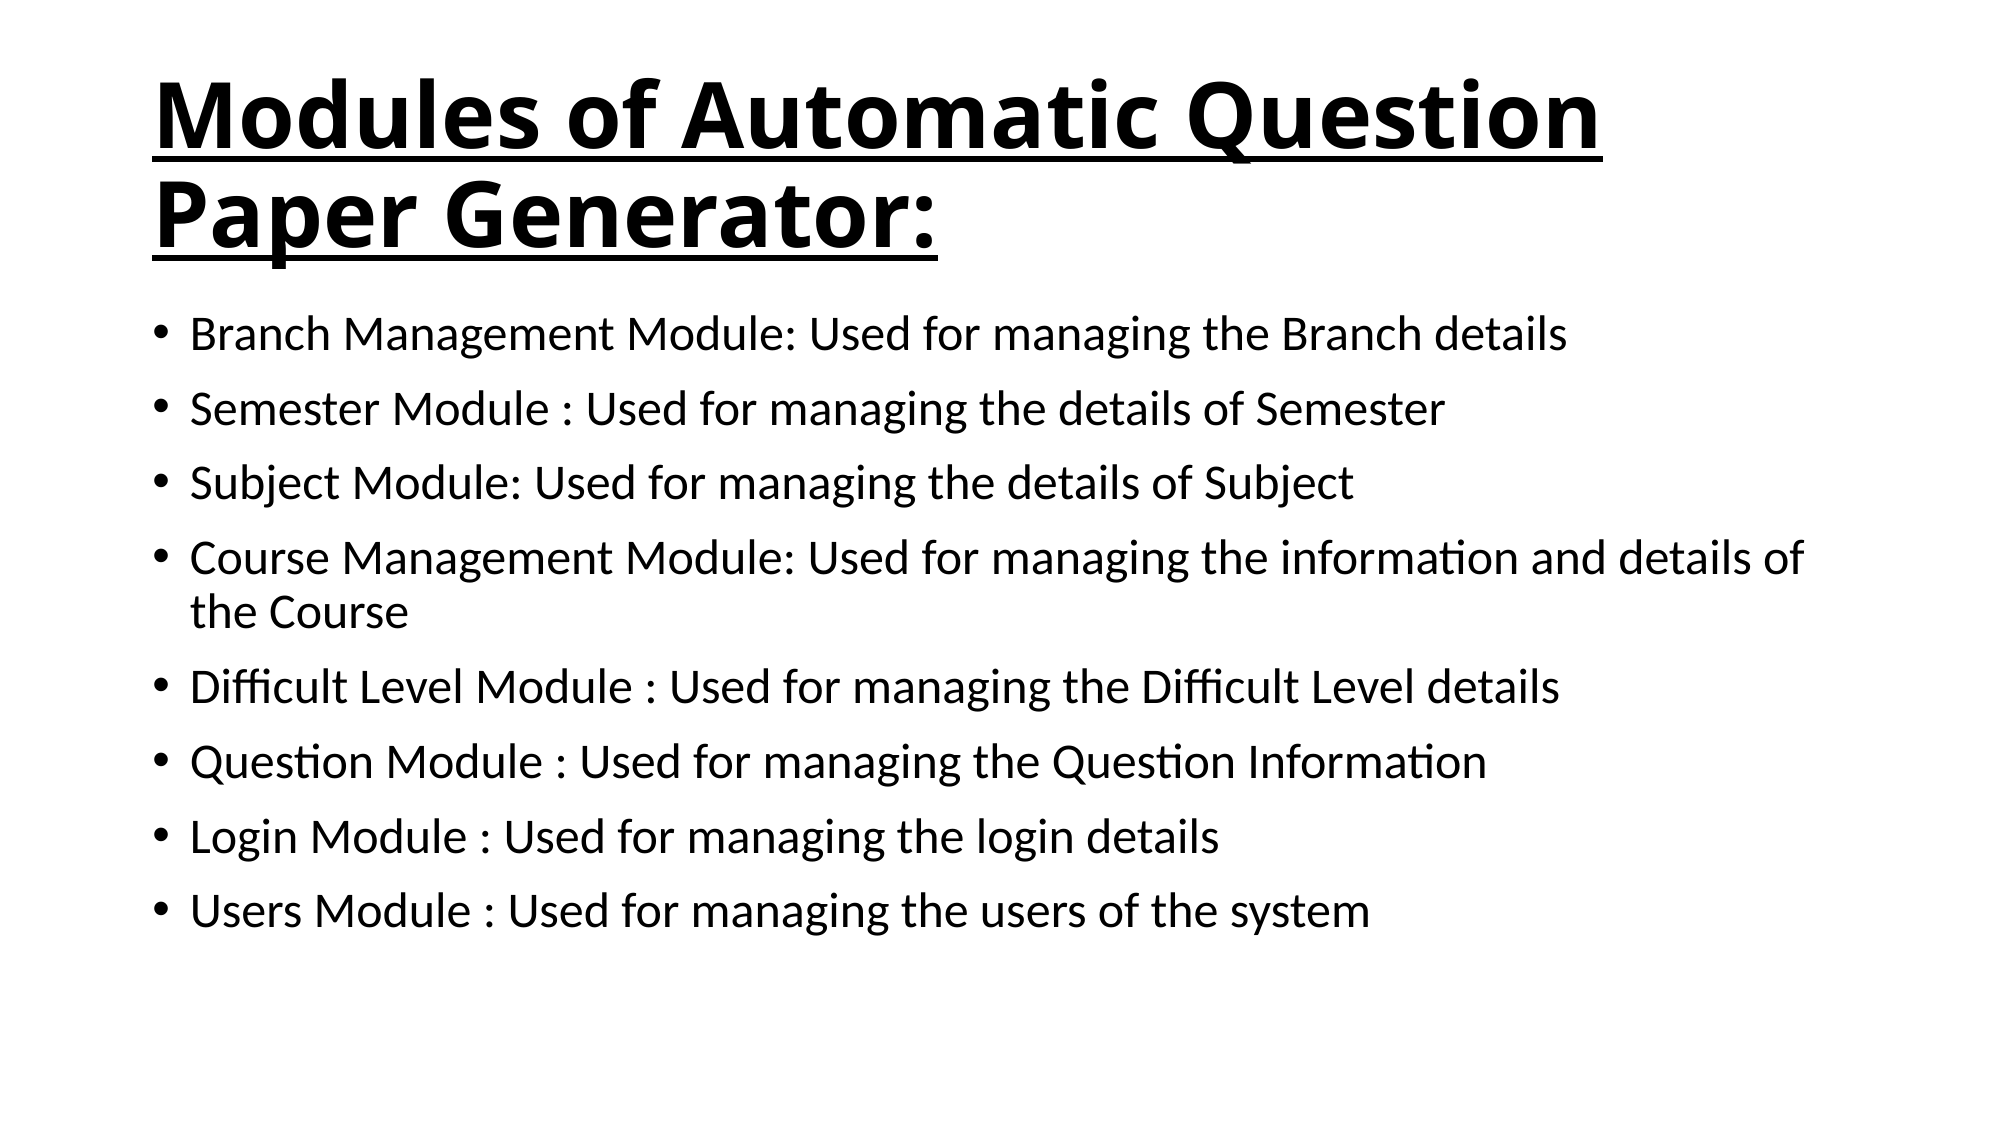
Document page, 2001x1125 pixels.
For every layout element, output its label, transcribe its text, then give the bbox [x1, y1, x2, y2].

title Modules of Automatic Question Paper Generator: [137, 59, 1863, 278]
list Branch Management Module: Used for managing the Branch details Semester Module : Used for managing the details of Semester Subject Module: Used for managing the details of Subject Course Management Module: Used for managing the information and details of the Course Difficult Level Module : Used for managing the Difficult Level details Question Module : Used for managing the Question Information Login Module : Used for managing the login details Users Module : Used for managing the users of the system [137, 299, 1863, 1014]
